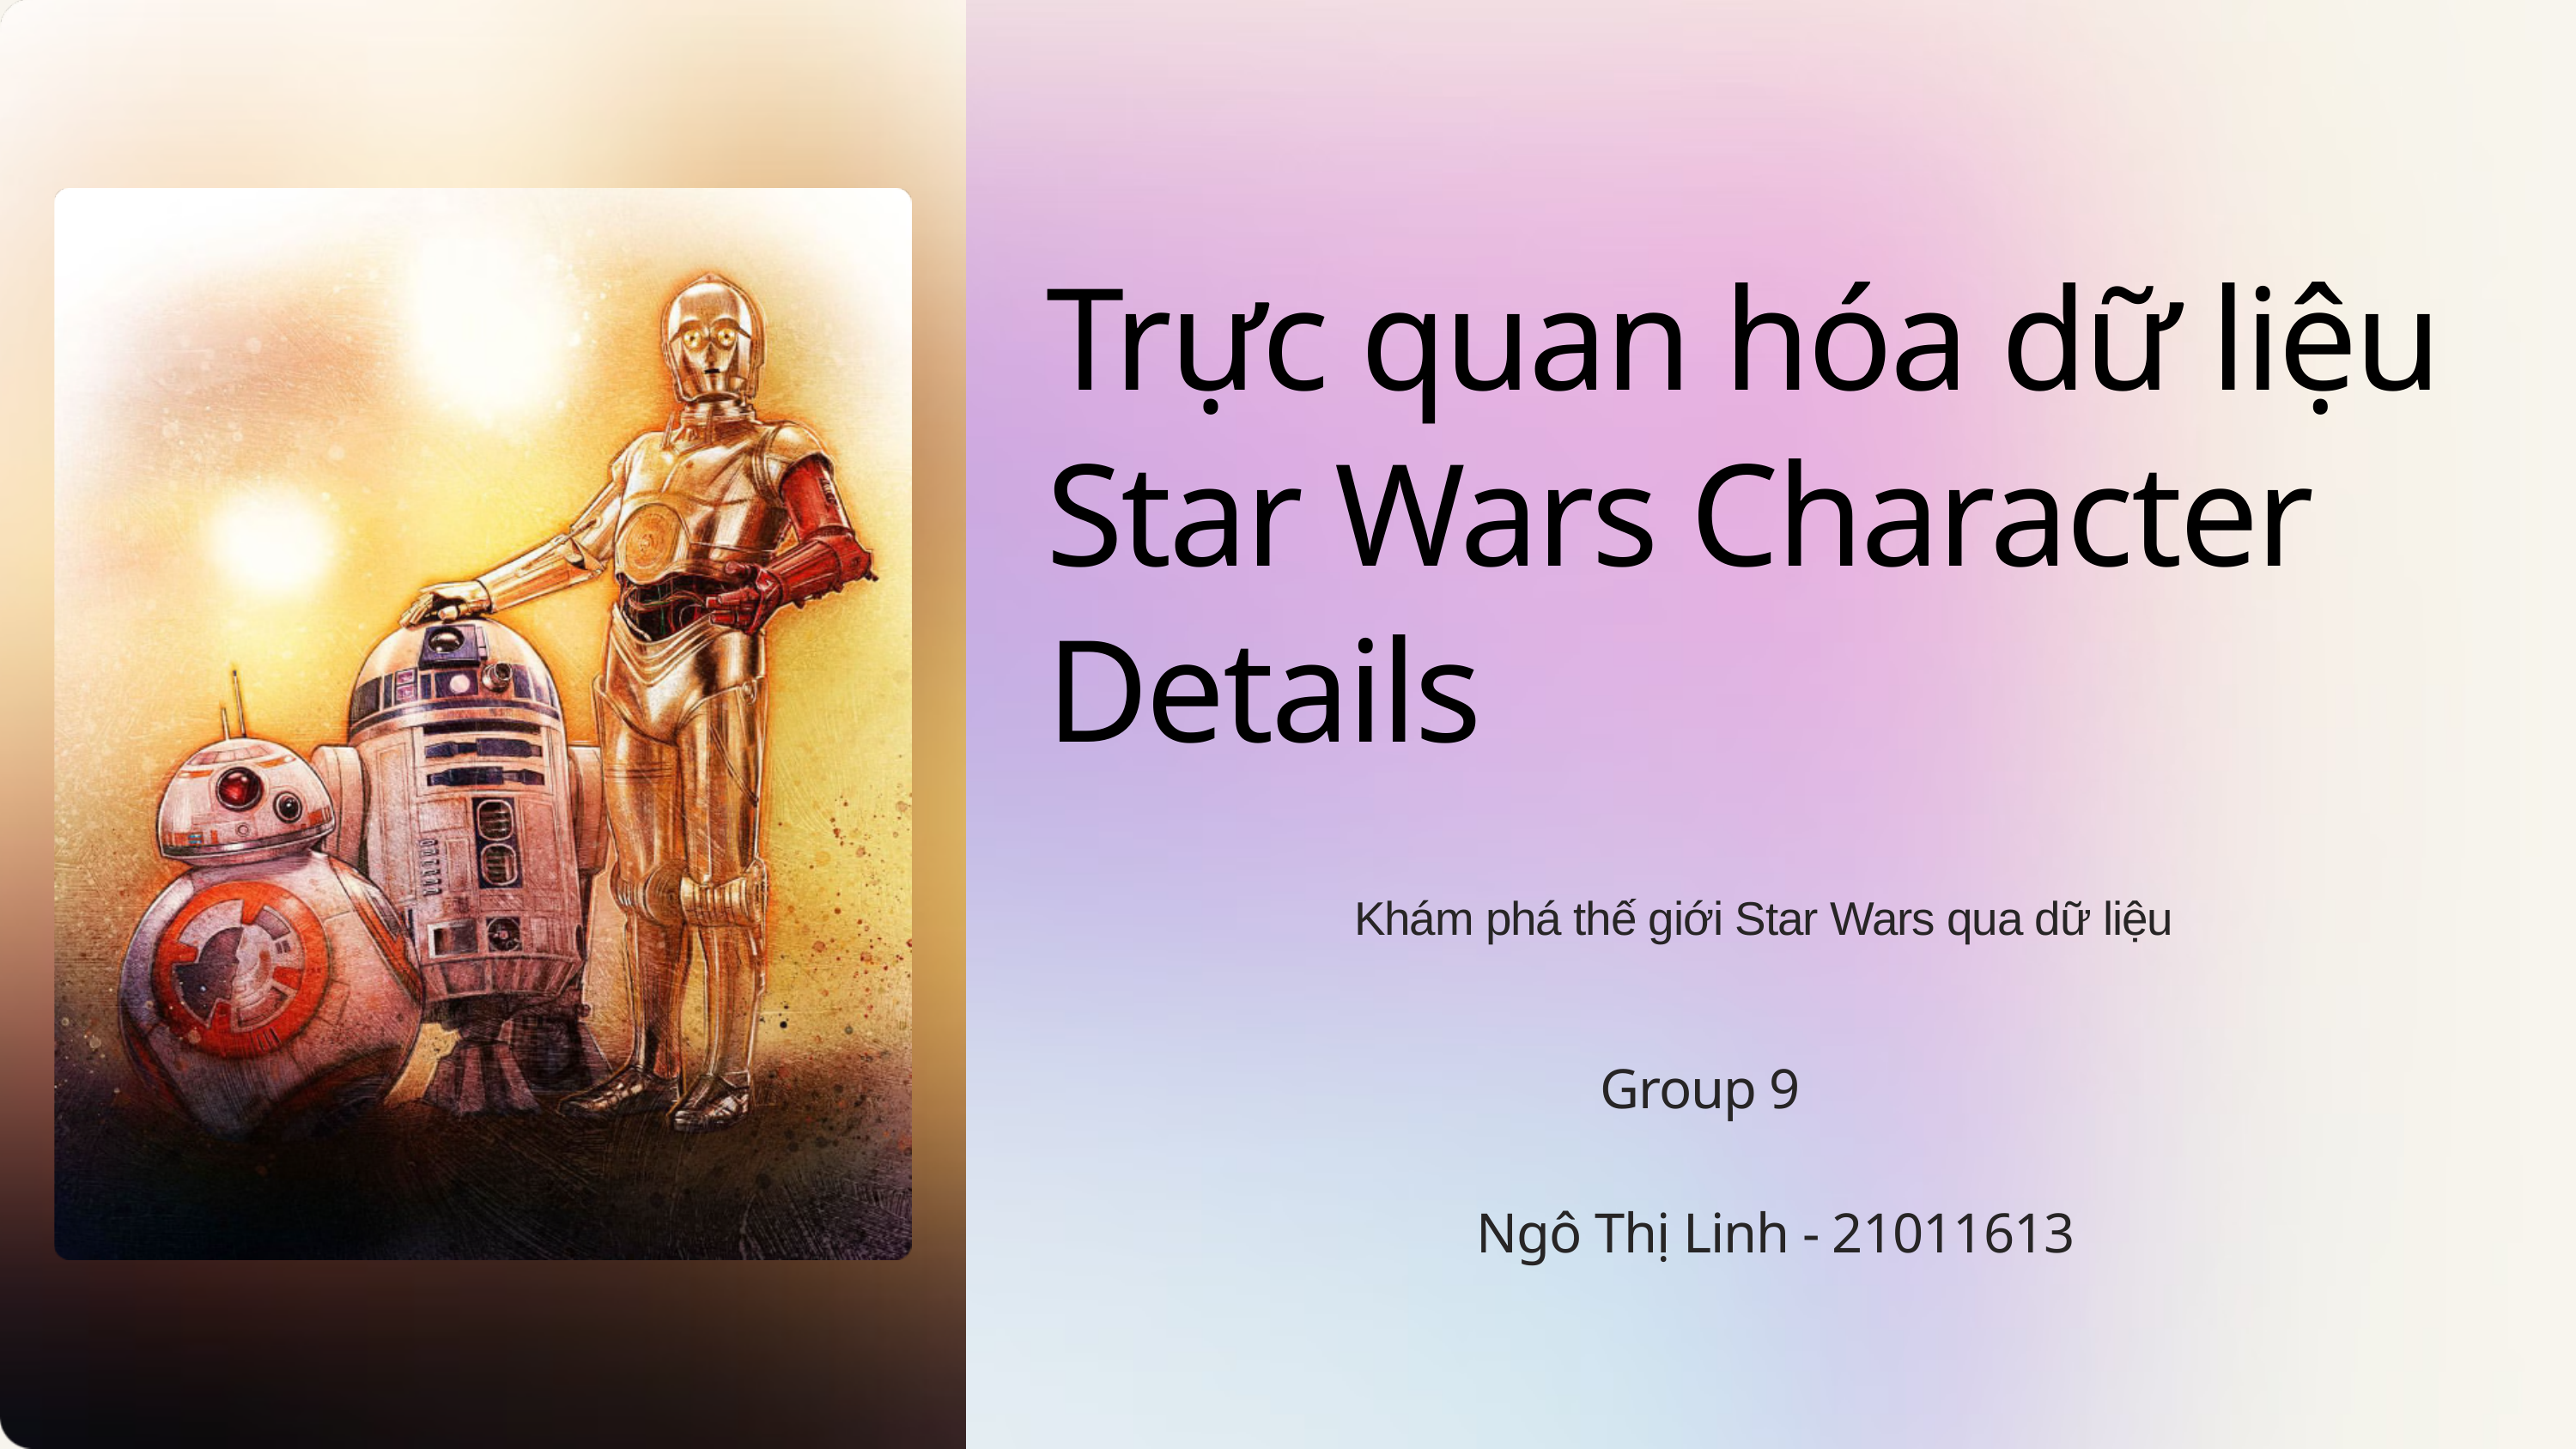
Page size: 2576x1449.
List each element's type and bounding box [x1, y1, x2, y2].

text_box [0, 0, 967, 1449]
text_box [1045, 249, 2496, 1260]
text_box [967, 0, 2576, 1449]
